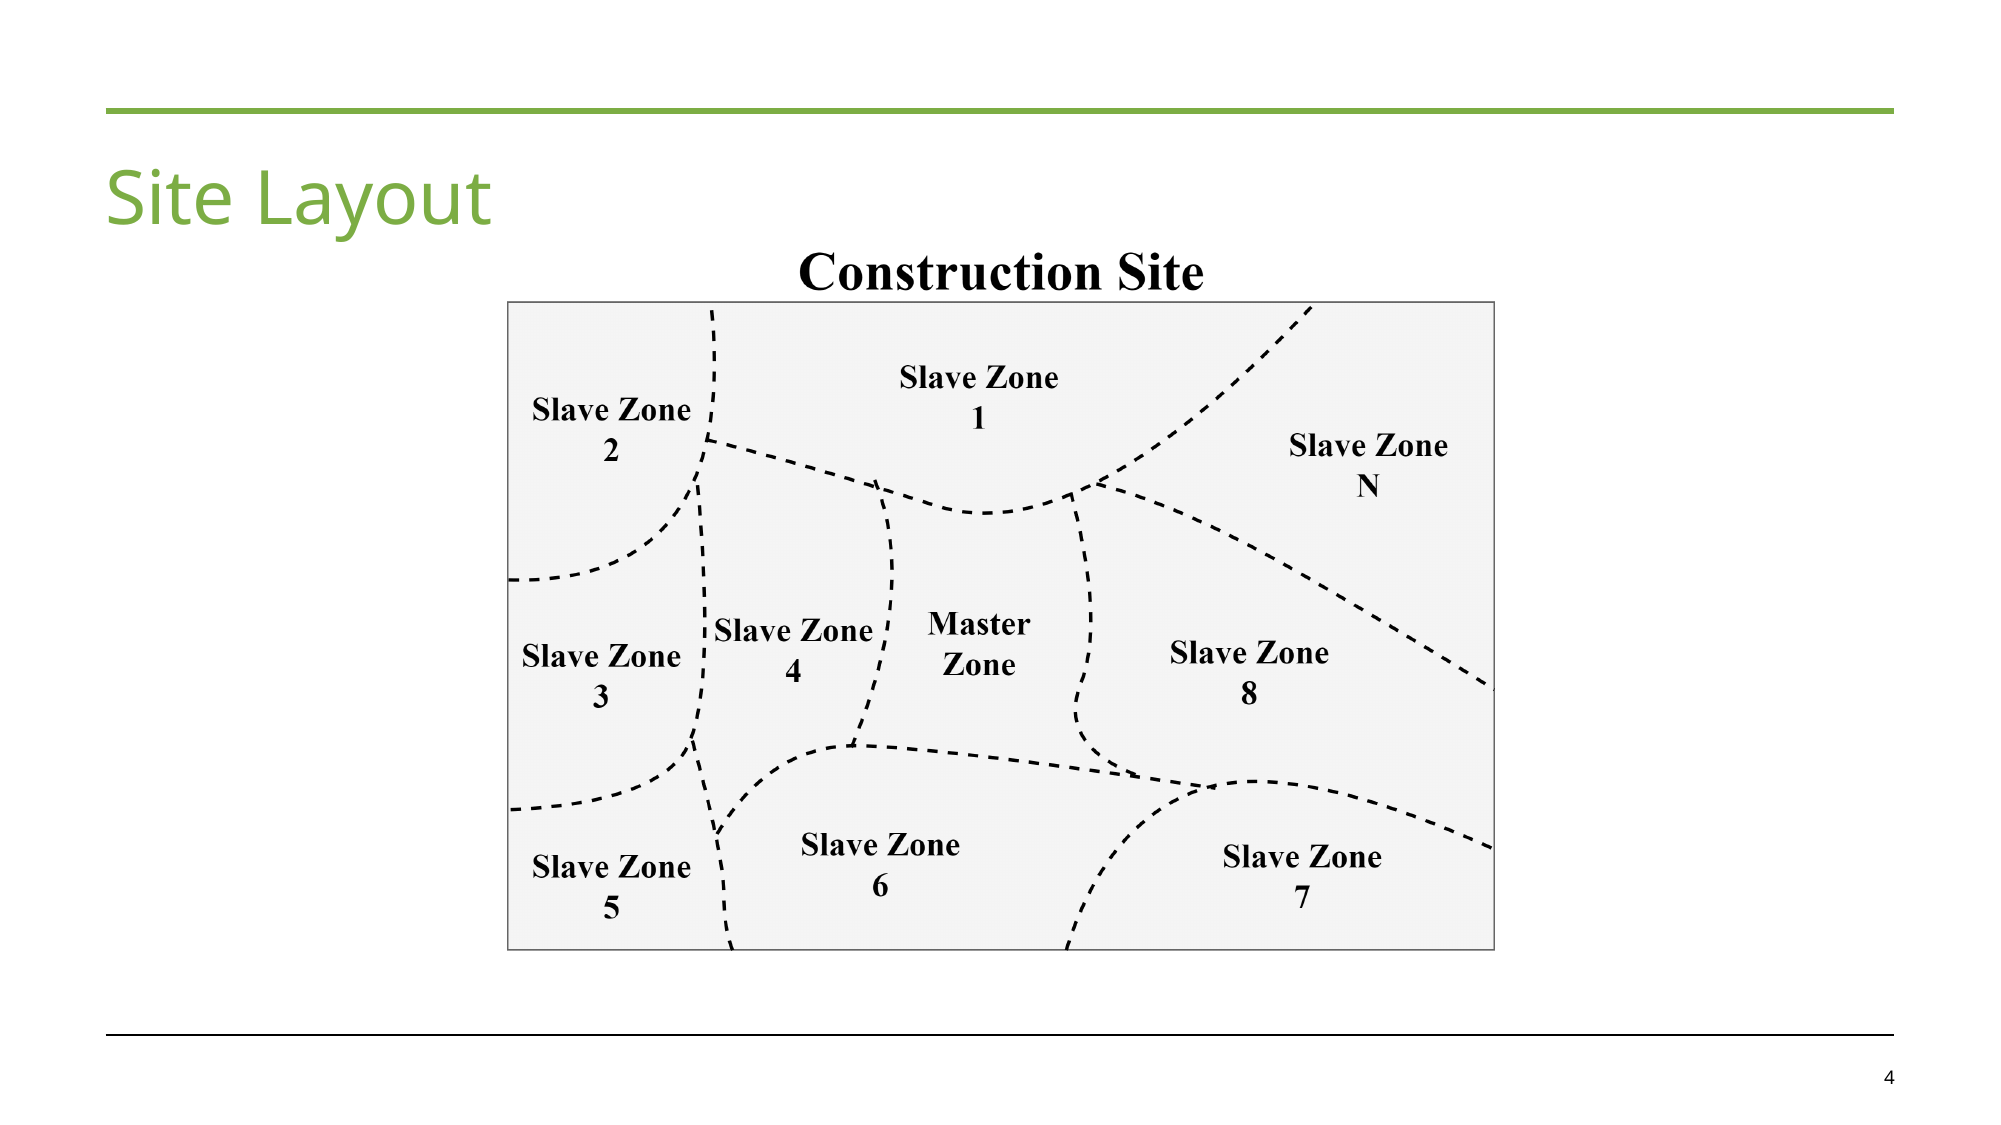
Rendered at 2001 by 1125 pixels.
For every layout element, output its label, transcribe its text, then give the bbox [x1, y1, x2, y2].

slide_number 4 [1757, 1057, 1910, 1109]
title Site Layout [90, 156, 1894, 259]
picture [488, 211, 1512, 969]
